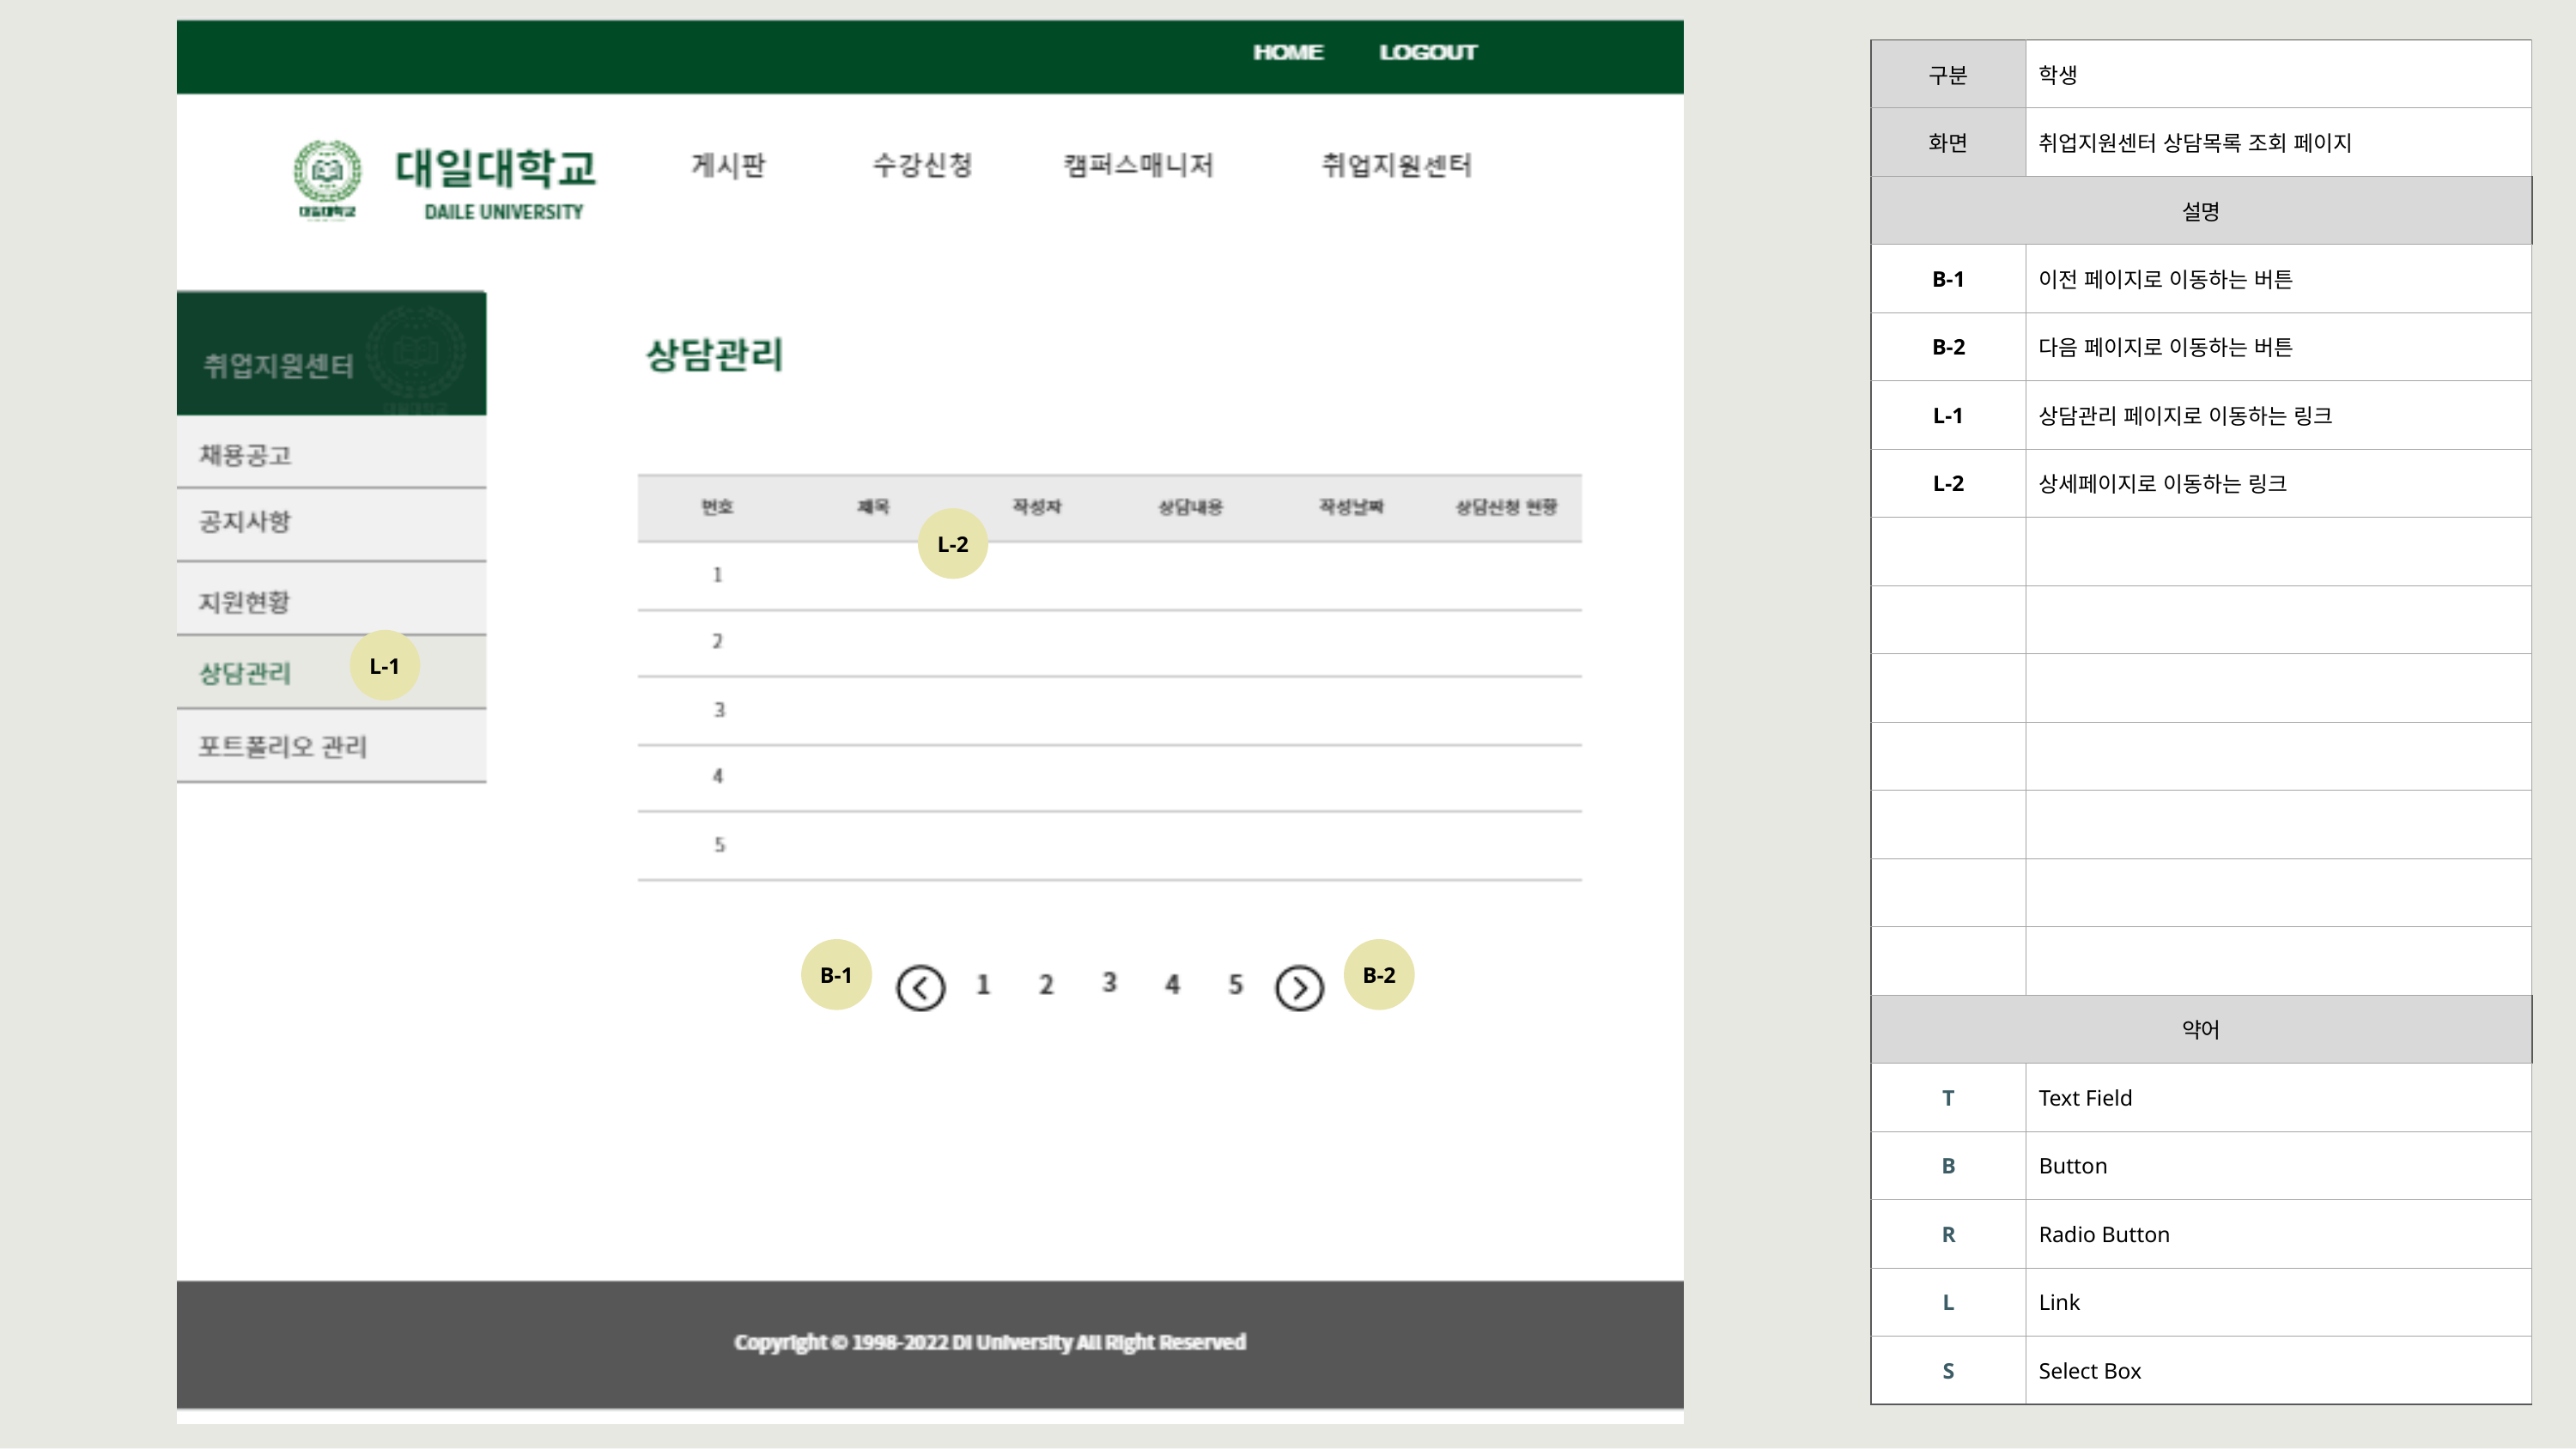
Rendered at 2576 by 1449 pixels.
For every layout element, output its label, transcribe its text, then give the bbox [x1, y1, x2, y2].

table_header 구분 [1872, 40, 2026, 107]
table_cell [2026, 586, 2531, 653]
table_cell Radio Button [2026, 1200, 2531, 1268]
table_cell B-2 [1872, 313, 2026, 380]
table_cell Button [2026, 1132, 2531, 1199]
table_cell B-1 [1872, 245, 2026, 312]
table_cell 상세페이지로 이동하는 링크 [2026, 450, 2531, 517]
table_cell T [1872, 1064, 2026, 1131]
table_cell Select Box [2026, 1337, 2531, 1404]
table_header 학생 [2026, 40, 2531, 107]
table_cell [2026, 654, 2531, 722]
table_cell [2026, 791, 2531, 858]
table_cell 이전 페이지로 이동하는 버튼 [2026, 245, 2531, 312]
table_cell L [1872, 1269, 2026, 1336]
table_cell 화면 [1872, 108, 2026, 176]
table_cell [1872, 791, 2026, 858]
table_cell S [1872, 1337, 2026, 1404]
table_cell 상담관리 페이지로 이동하는 링크 [2026, 381, 2531, 449]
table_cell Link [2026, 1269, 2531, 1336]
table_cell [1872, 723, 2026, 790]
table_cell [2026, 927, 2531, 995]
table_cell 취업지원센터 상담목록 조회 페이지 [2026, 108, 2531, 176]
text_box [0, 0, 2576, 1449]
table_cell [2026, 723, 2531, 790]
table_cell [1872, 586, 2026, 653]
table_cell Text Field [2026, 1064, 2531, 1131]
table_cell 약어 [1872, 996, 2531, 1063]
picture [177, 15, 1684, 1424]
table_cell [1872, 859, 2026, 926]
table_cell L-2 [1872, 450, 2026, 517]
table_cell 다음 페이지로 이동하는 버튼 [2026, 313, 2531, 380]
table_cell [2026, 859, 2531, 926]
table_cell L-1 [1872, 381, 2026, 449]
table_cell [1872, 927, 2026, 995]
table_cell 설명 [1872, 177, 2531, 244]
table_cell R [1872, 1200, 2026, 1268]
table_cell [1872, 518, 2026, 585]
table_cell [2026, 518, 2531, 585]
table_cell B [1872, 1132, 2026, 1199]
table_cell [1872, 654, 2026, 722]
